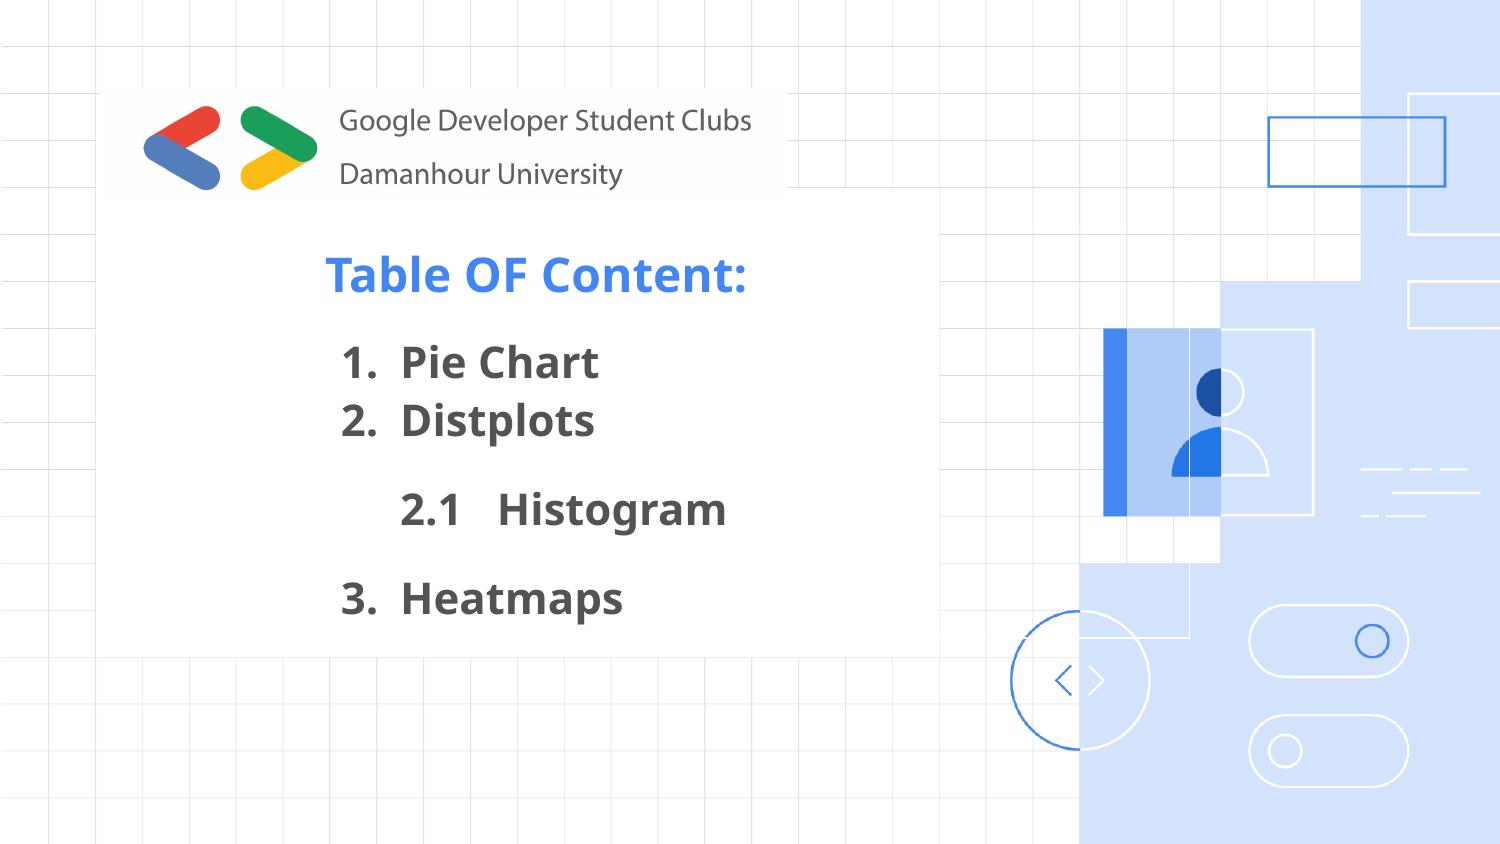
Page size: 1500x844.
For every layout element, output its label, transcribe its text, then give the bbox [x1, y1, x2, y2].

text_box Table OF Content: Pie Chart Distplots 2.1 Histogram Heatmaps [310, 229, 1190, 639]
picture [0, 0, 1500, 844]
